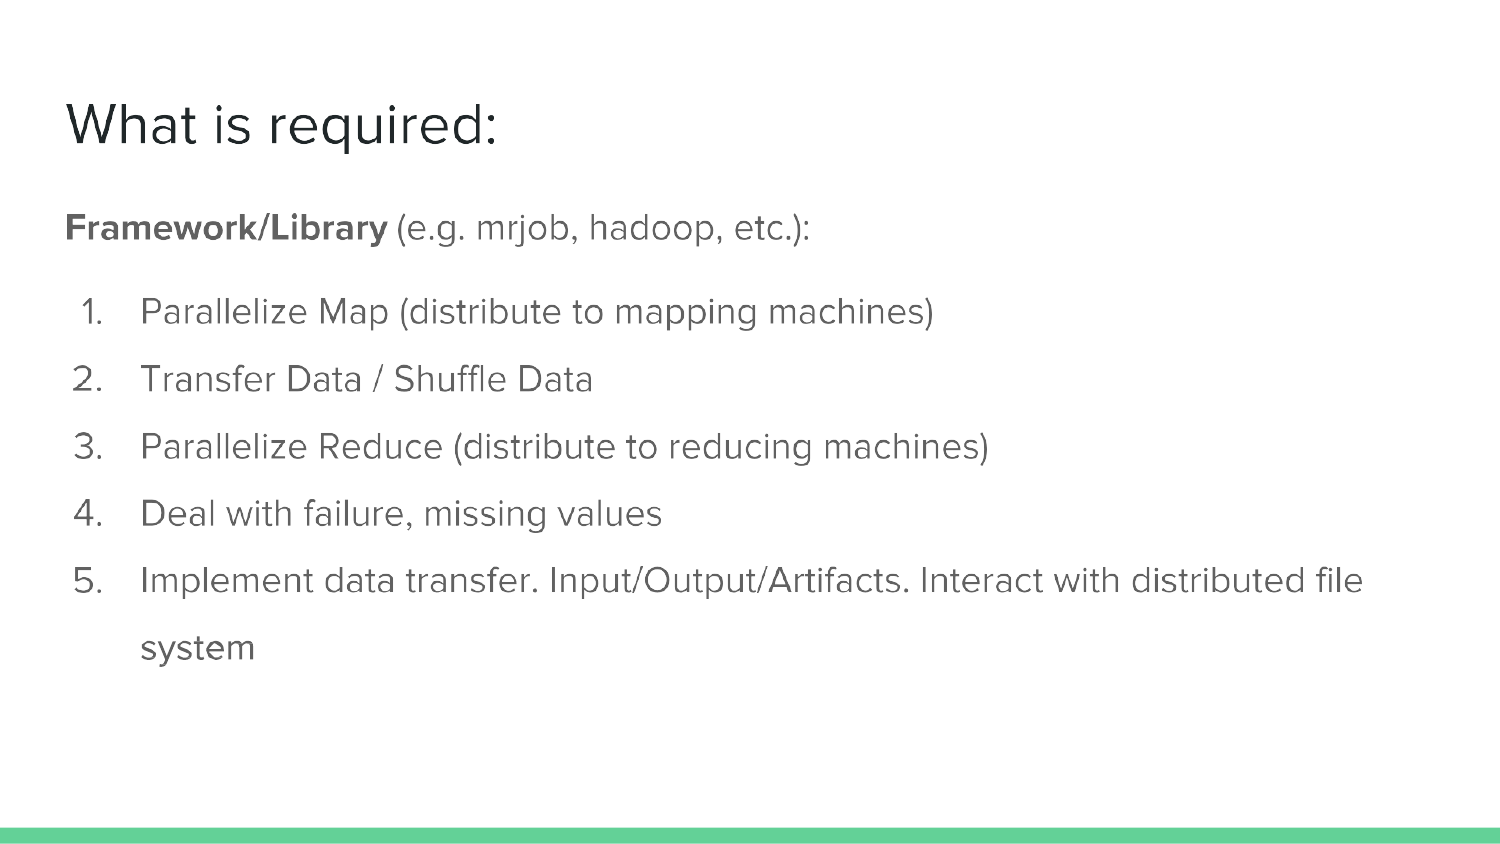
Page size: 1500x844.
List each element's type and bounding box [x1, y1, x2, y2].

picture [142, 566, 1362, 600]
picture [81, 298, 101, 325]
picture [73, 364, 101, 392]
text_box [206, 640, 224, 660]
picture [142, 499, 661, 533]
picture [74, 432, 101, 459]
picture [142, 297, 932, 332]
picture [65, 104, 494, 154]
text_box [177, 640, 192, 660]
picture [67, 213, 388, 247]
text_box [141, 640, 156, 660]
picture [141, 364, 591, 392]
text_box [193, 636, 205, 660]
picture [398, 213, 808, 247]
picture [74, 499, 101, 526]
picture [142, 431, 988, 466]
picture [74, 566, 101, 593]
text_box [157, 641, 176, 667]
text_box [228, 640, 254, 660]
